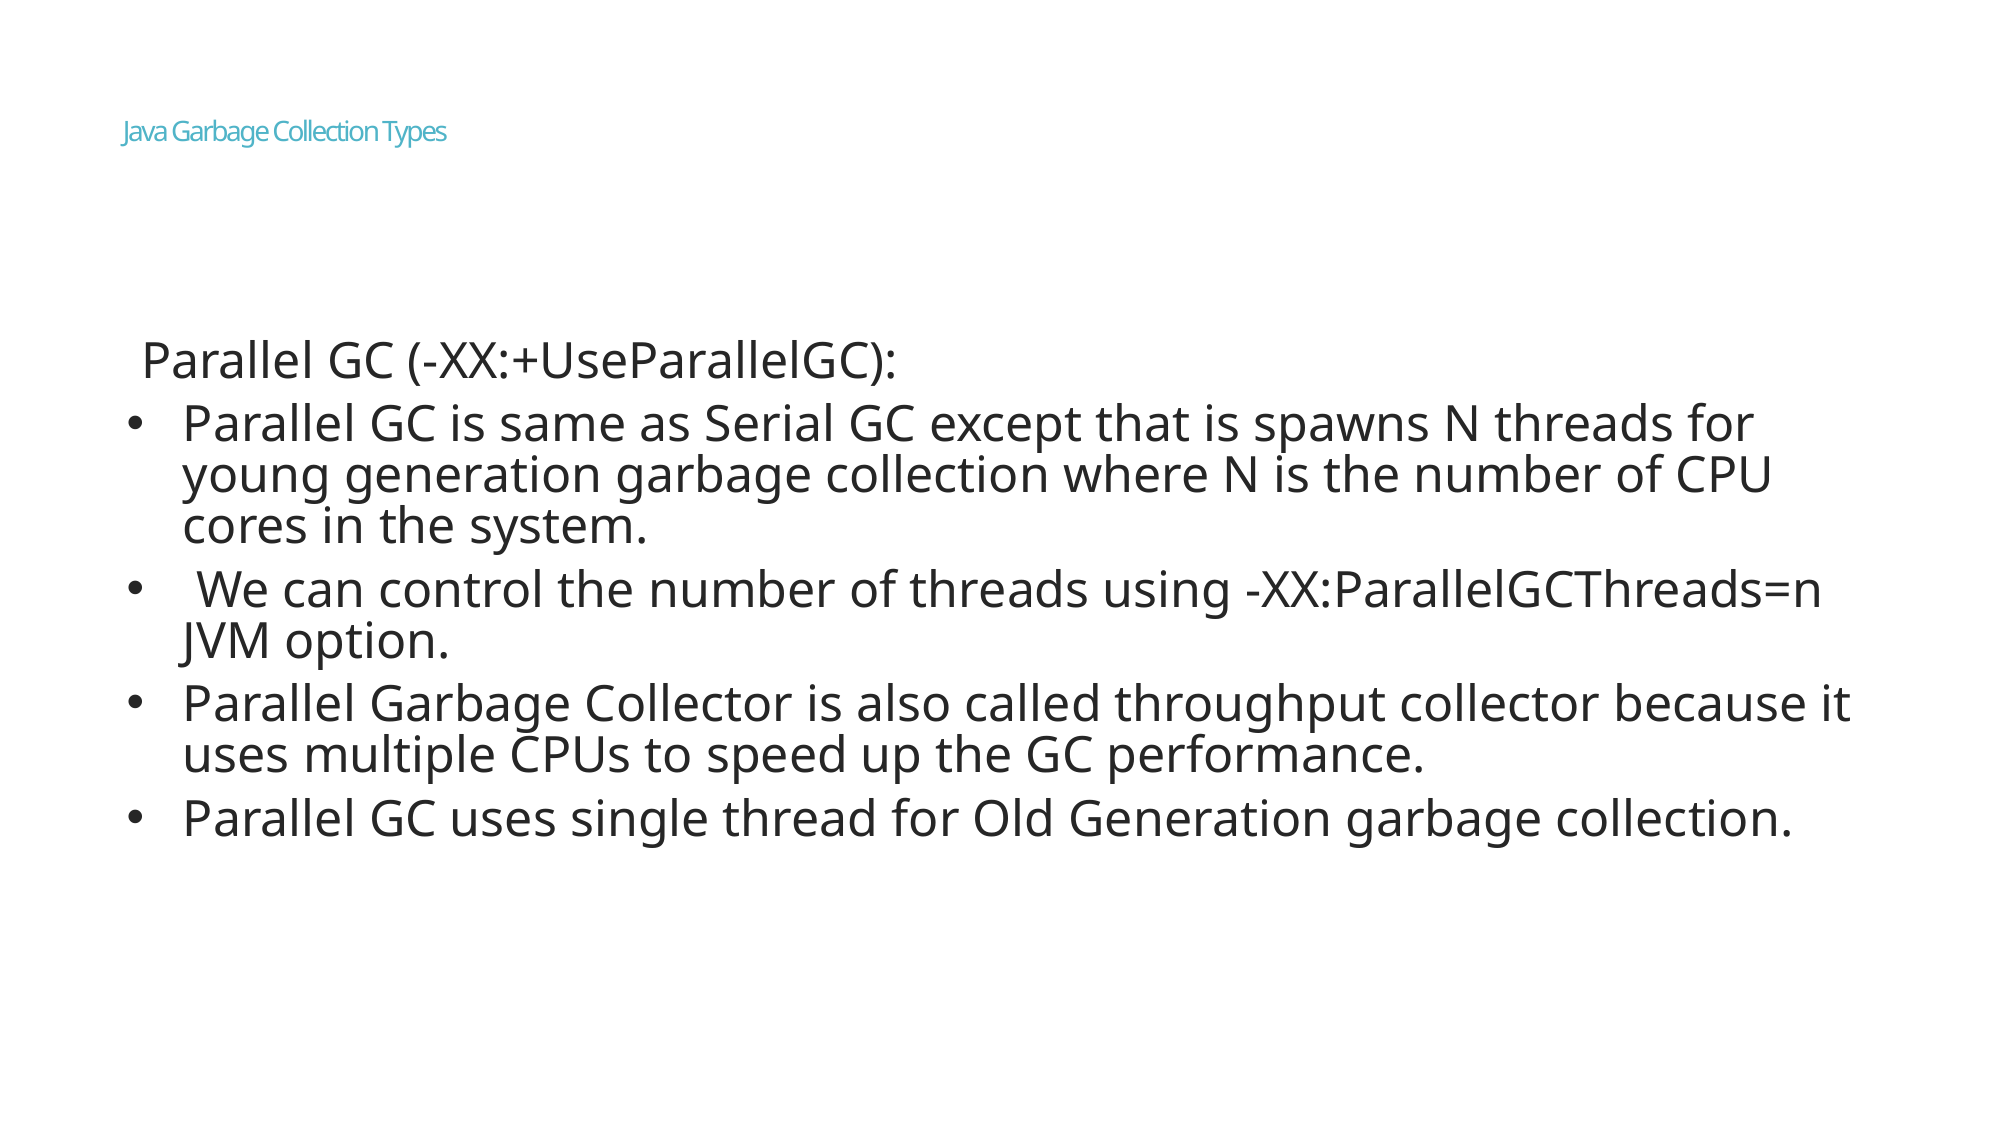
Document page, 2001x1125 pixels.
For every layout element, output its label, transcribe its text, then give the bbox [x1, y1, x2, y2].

title Java Garbage Collection Types [107, 81, 1875, 189]
list Parallel GC (-XX:+UseParallelGC): Parallel GC is same as Serial GC except that is spawns N threads for young generation garbage collection where N is the number of CPU cores in the system. We can control the number of threads using -XX:ParallelGCThreads=n JVM option. Parallel Garbage Collector is also called throughput collector because it uses multiple CPUs to speed up the GC performance. Parallel GC uses single thread for Old Generation garbage collection. [111, 329, 1876, 979]
